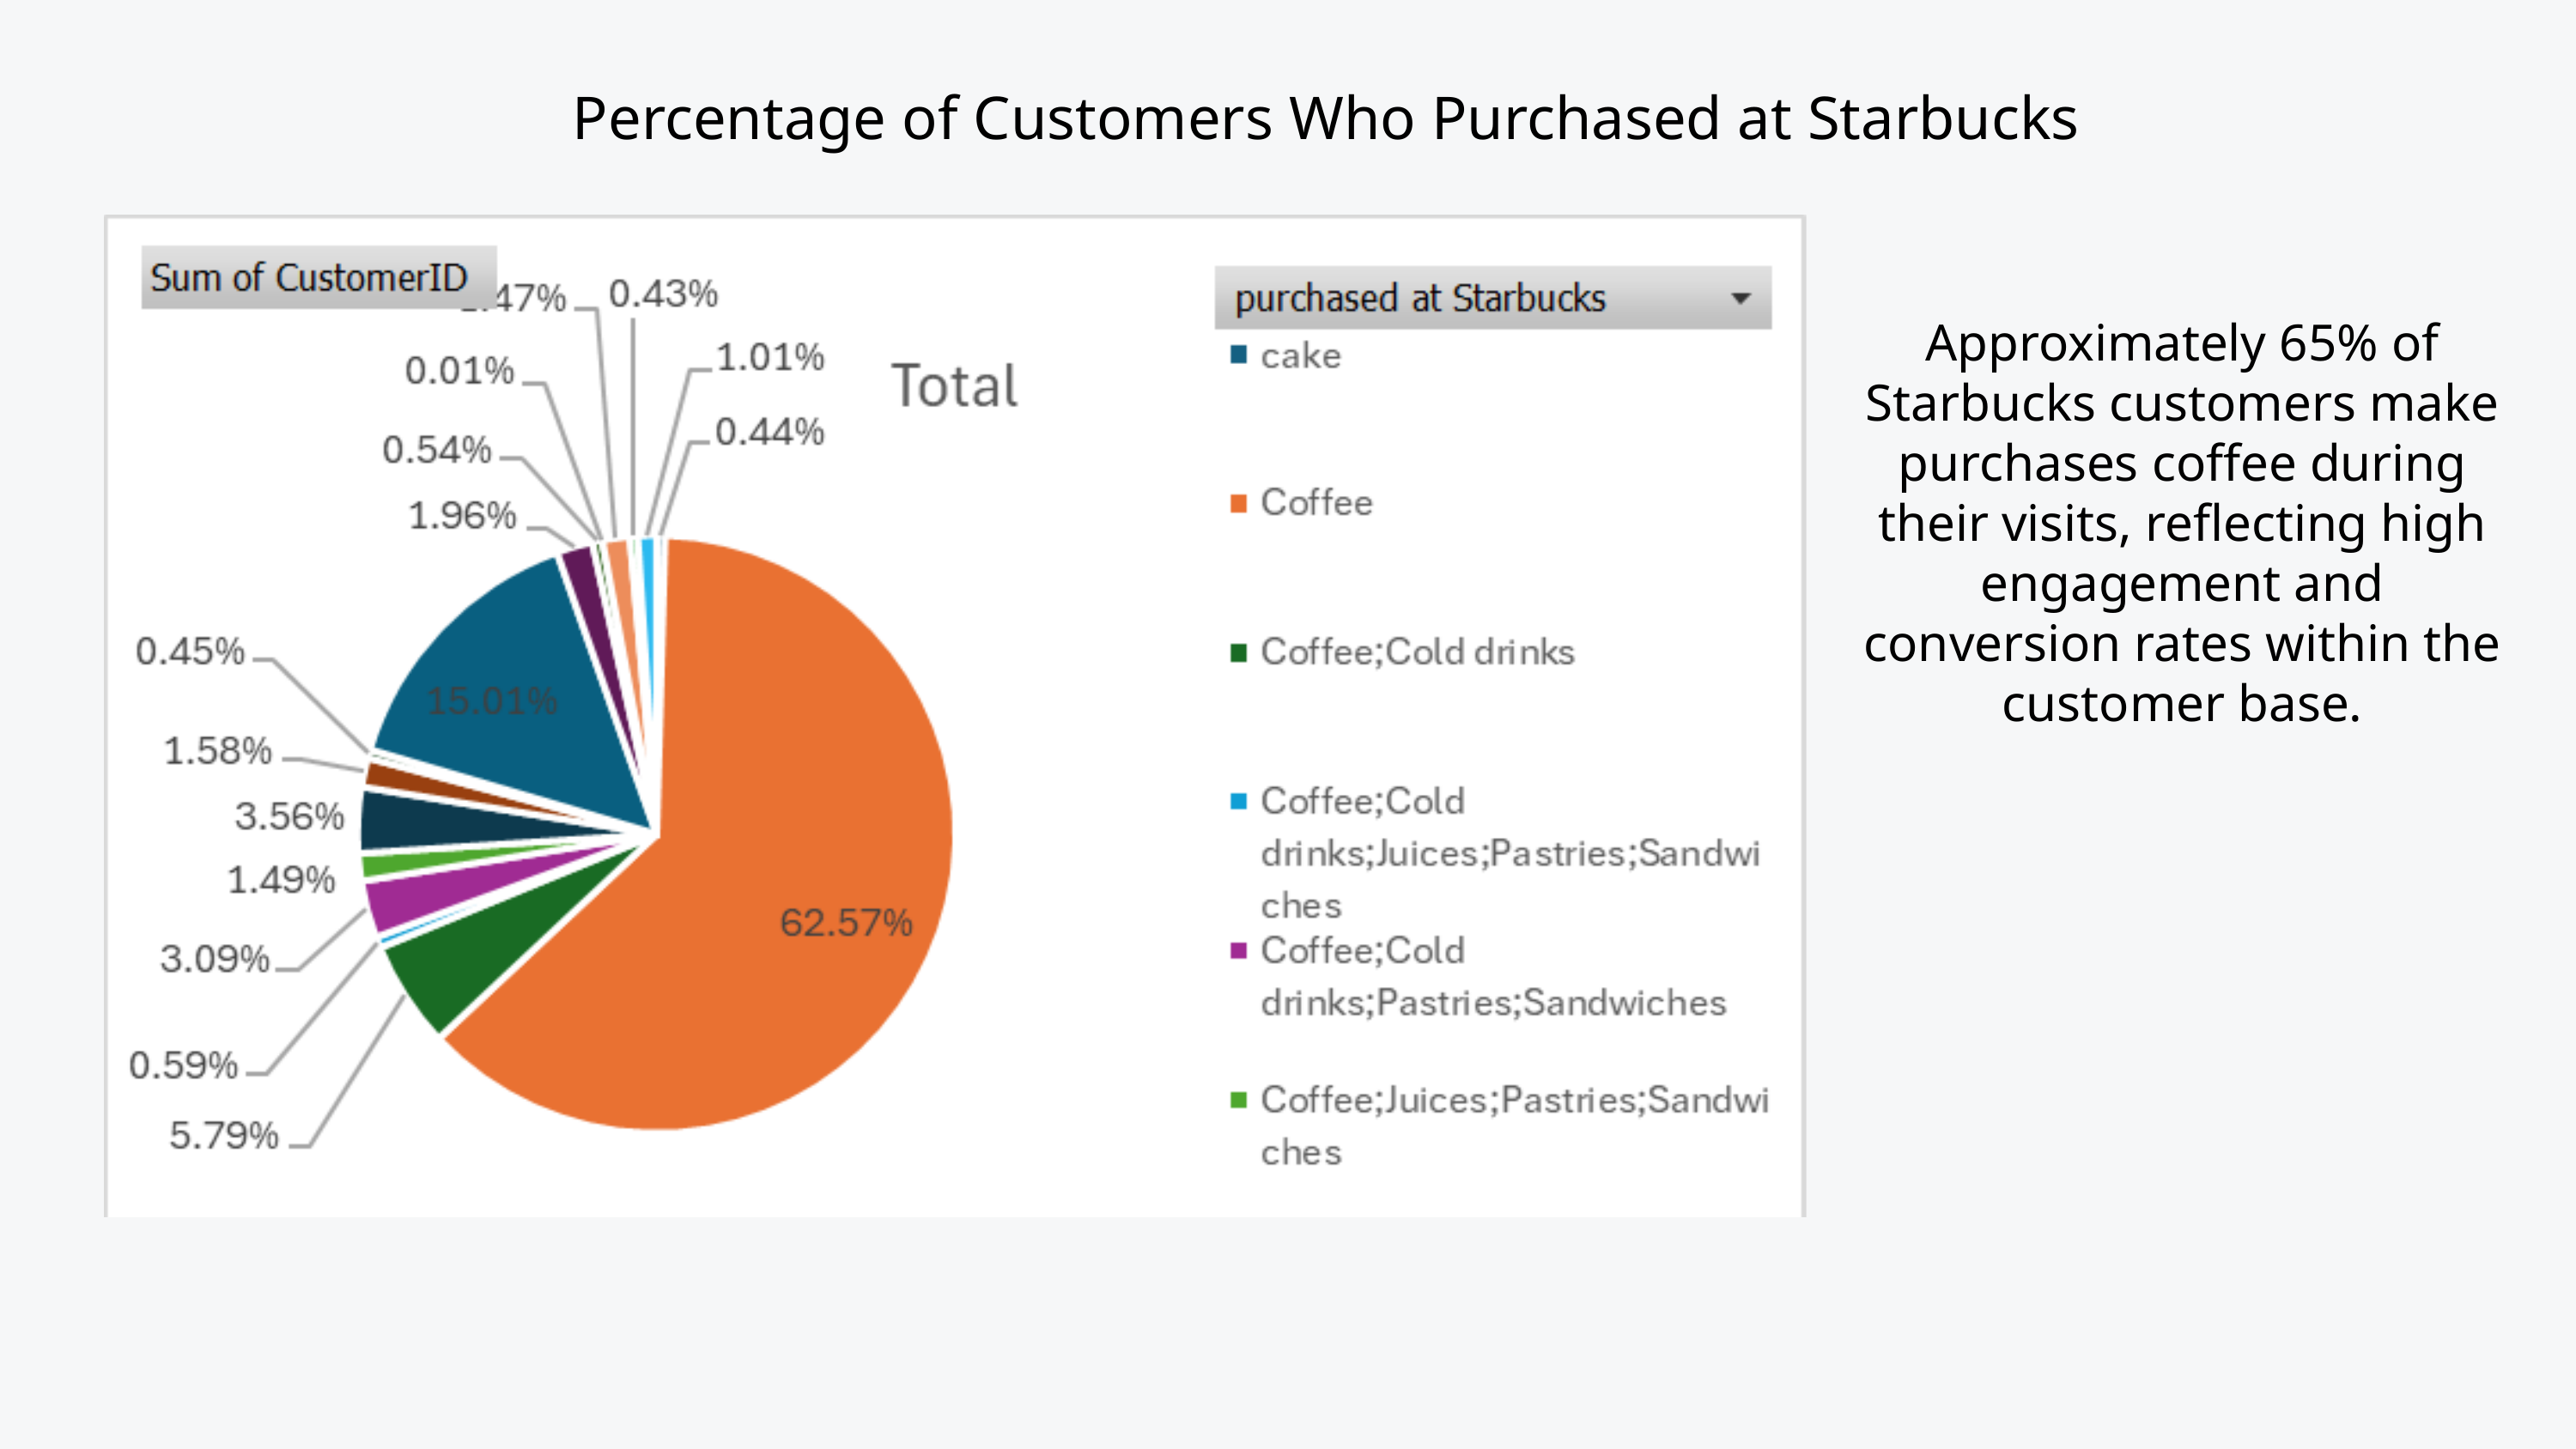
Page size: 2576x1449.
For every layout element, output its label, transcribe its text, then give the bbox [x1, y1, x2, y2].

text_box Approximately 65% of Starbucks customers make purchases coffee during their visits, reflecting high engagement and conversion rates within the customer base. [1856, 311, 2508, 732]
text_box [104, 215, 1807, 1217]
text_box Percentage of Customers Who Purchased at Starbucks [538, 80, 2115, 152]
